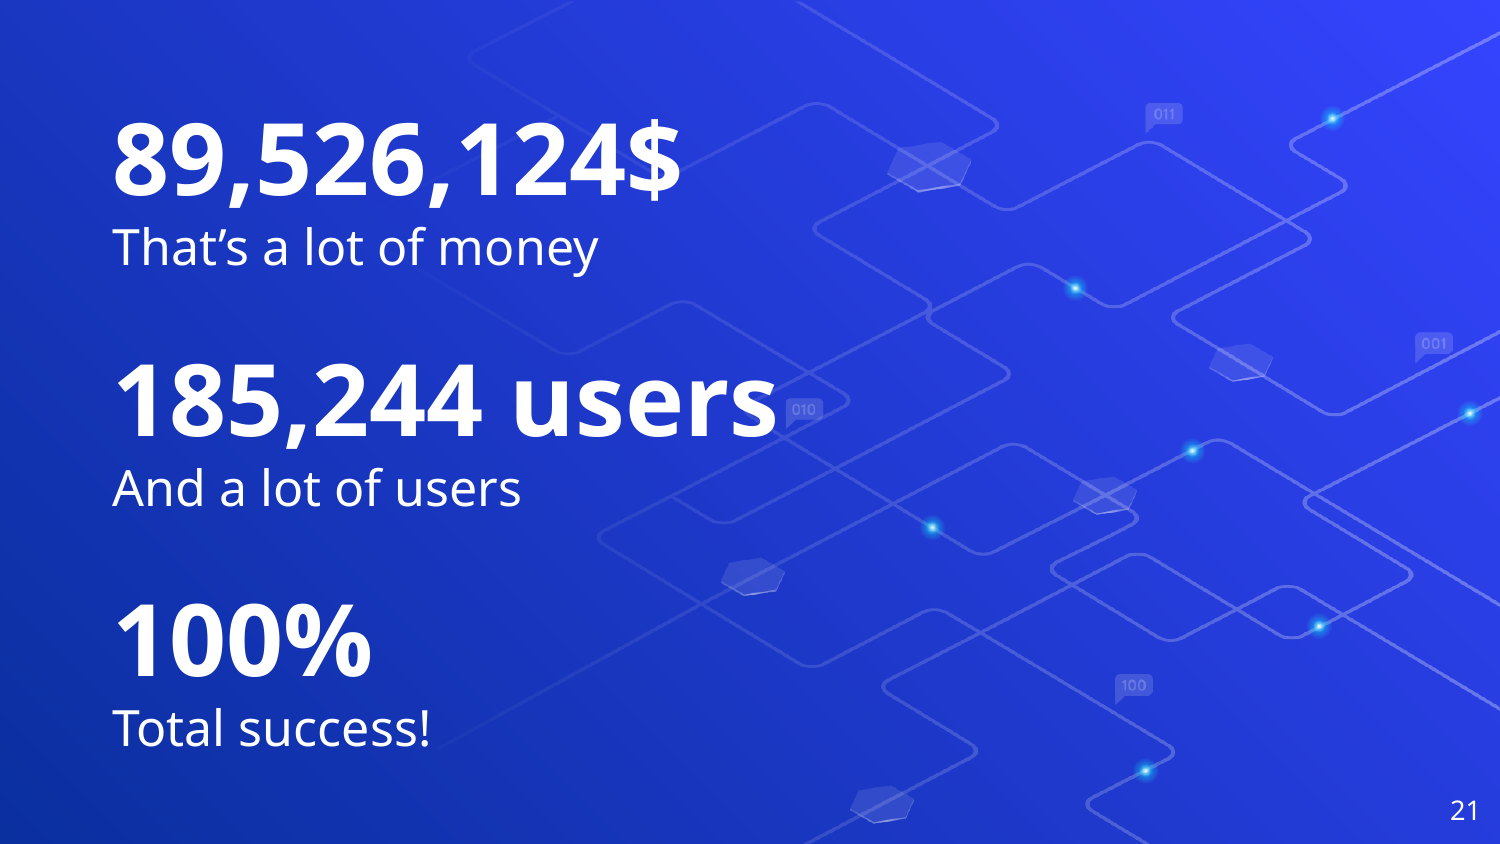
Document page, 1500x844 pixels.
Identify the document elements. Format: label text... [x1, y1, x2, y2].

subtitle Total success! [112, 687, 1388, 764]
title 100% [112, 550, 1388, 687]
picture [0, 0, 1500, 844]
slide_number 21 [1391, 779, 1482, 844]
subtitle And a lot of users [112, 447, 1388, 524]
title 89,526,124$ [112, 68, 1388, 206]
title 185,244 users [112, 309, 1388, 447]
subtitle That’s a lot of money [112, 206, 1388, 283]
